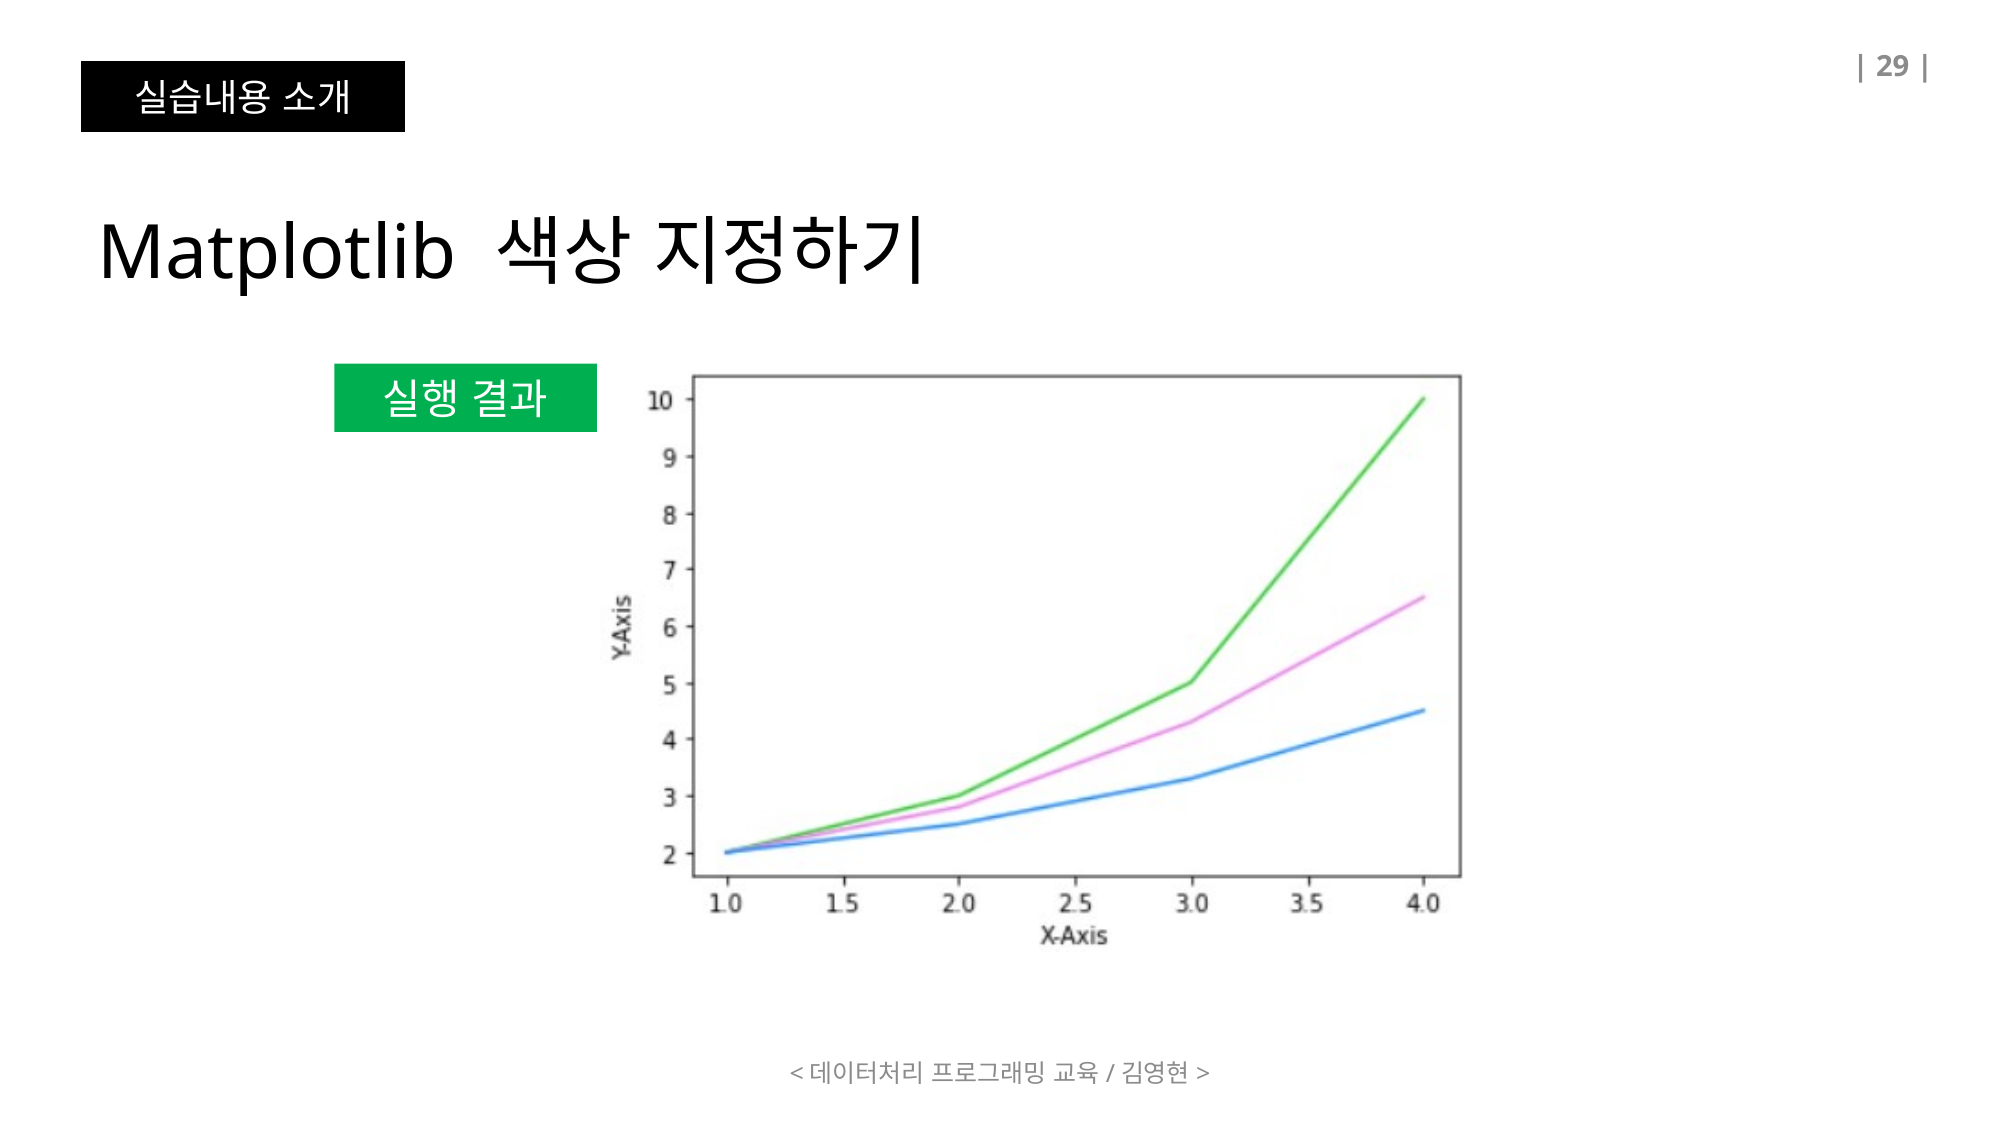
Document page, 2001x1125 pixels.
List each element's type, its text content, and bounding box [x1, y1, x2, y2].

picture [597, 360, 1477, 952]
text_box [81, 61, 1543, 302]
slide_number | 29 | [1497, 37, 1948, 98]
text_box 실행 결과 [334, 363, 597, 432]
footer <데이터처리 프로그래밍 교육/김영현> [662, 1042, 1338, 1103]
